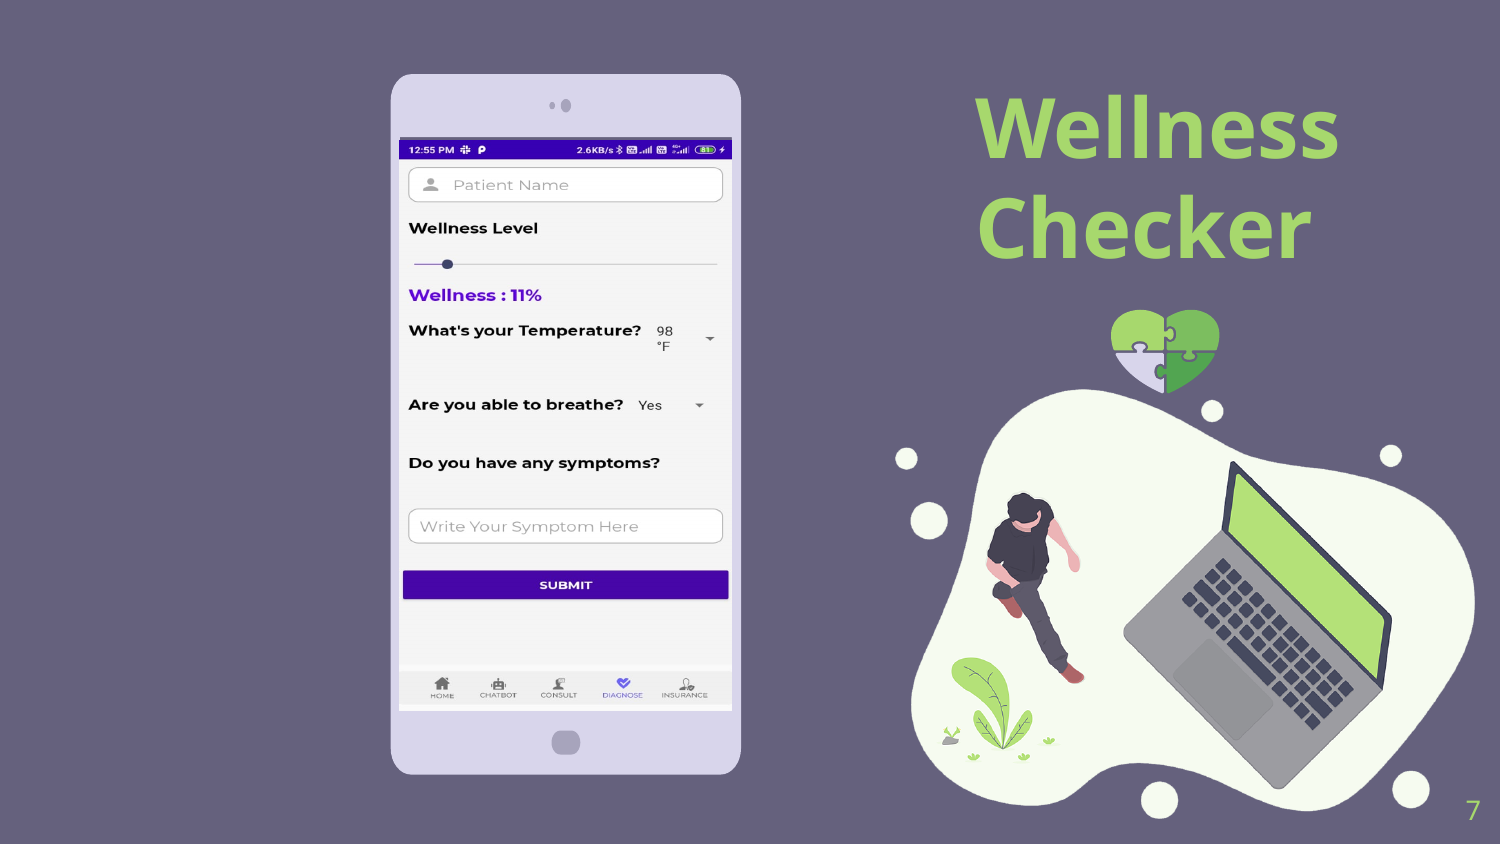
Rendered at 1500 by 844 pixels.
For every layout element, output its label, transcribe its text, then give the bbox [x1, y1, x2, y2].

picture [399, 139, 732, 711]
title Wellness Checker [975, 134, 1355, 276]
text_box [1108, 307, 1222, 394]
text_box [390, 73, 742, 775]
slide_number 7 [1391, 779, 1482, 844]
picture [895, 389, 1475, 819]
